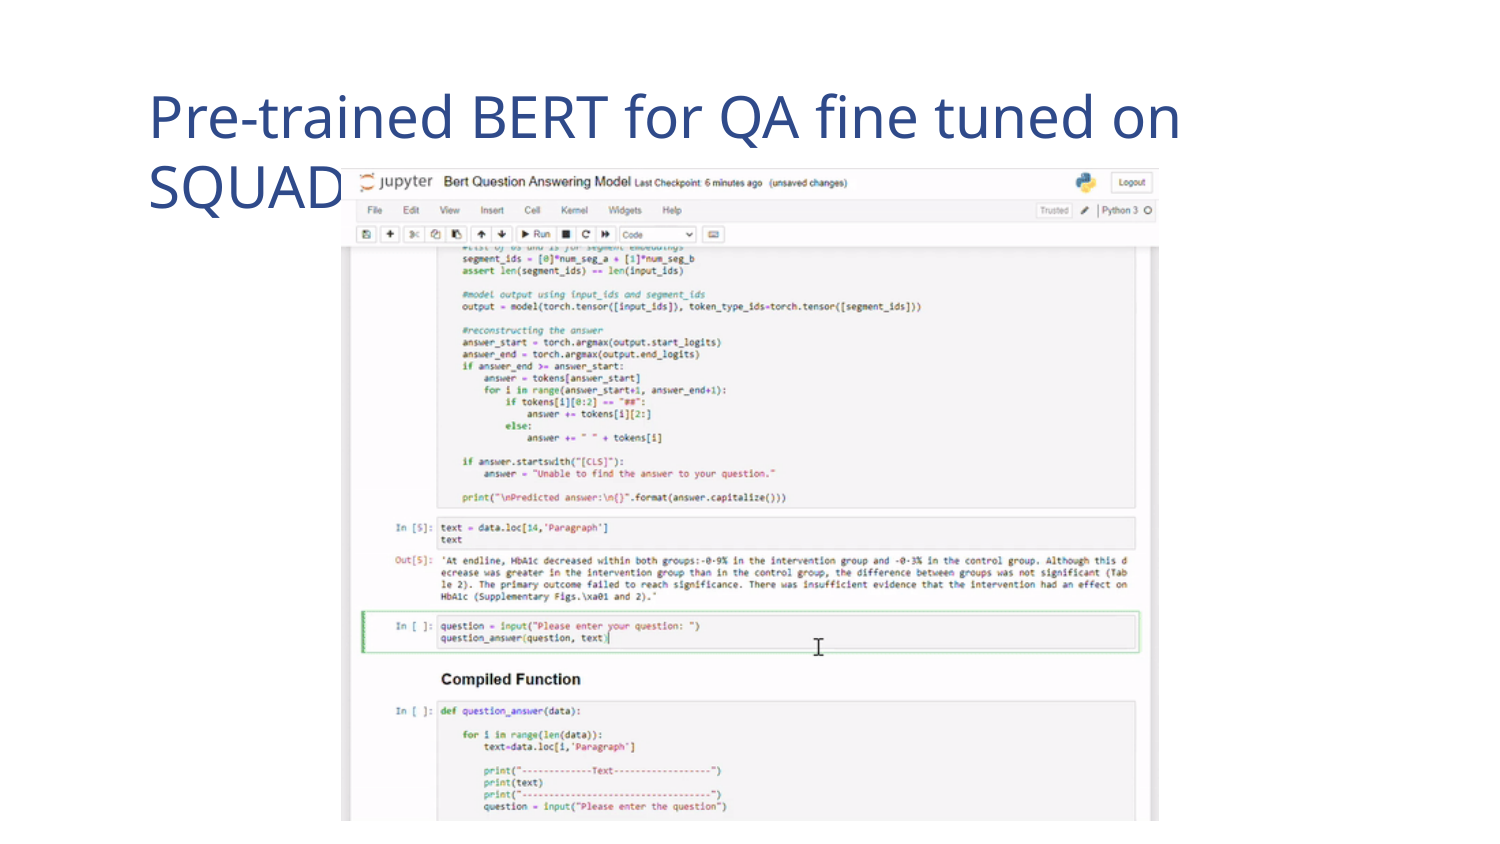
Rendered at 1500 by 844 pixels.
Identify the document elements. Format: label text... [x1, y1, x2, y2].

title Pre-trained BERT for QA fine tuned on SQUAD [134, 64, 1400, 142]
picture [341, 167, 1159, 821]
